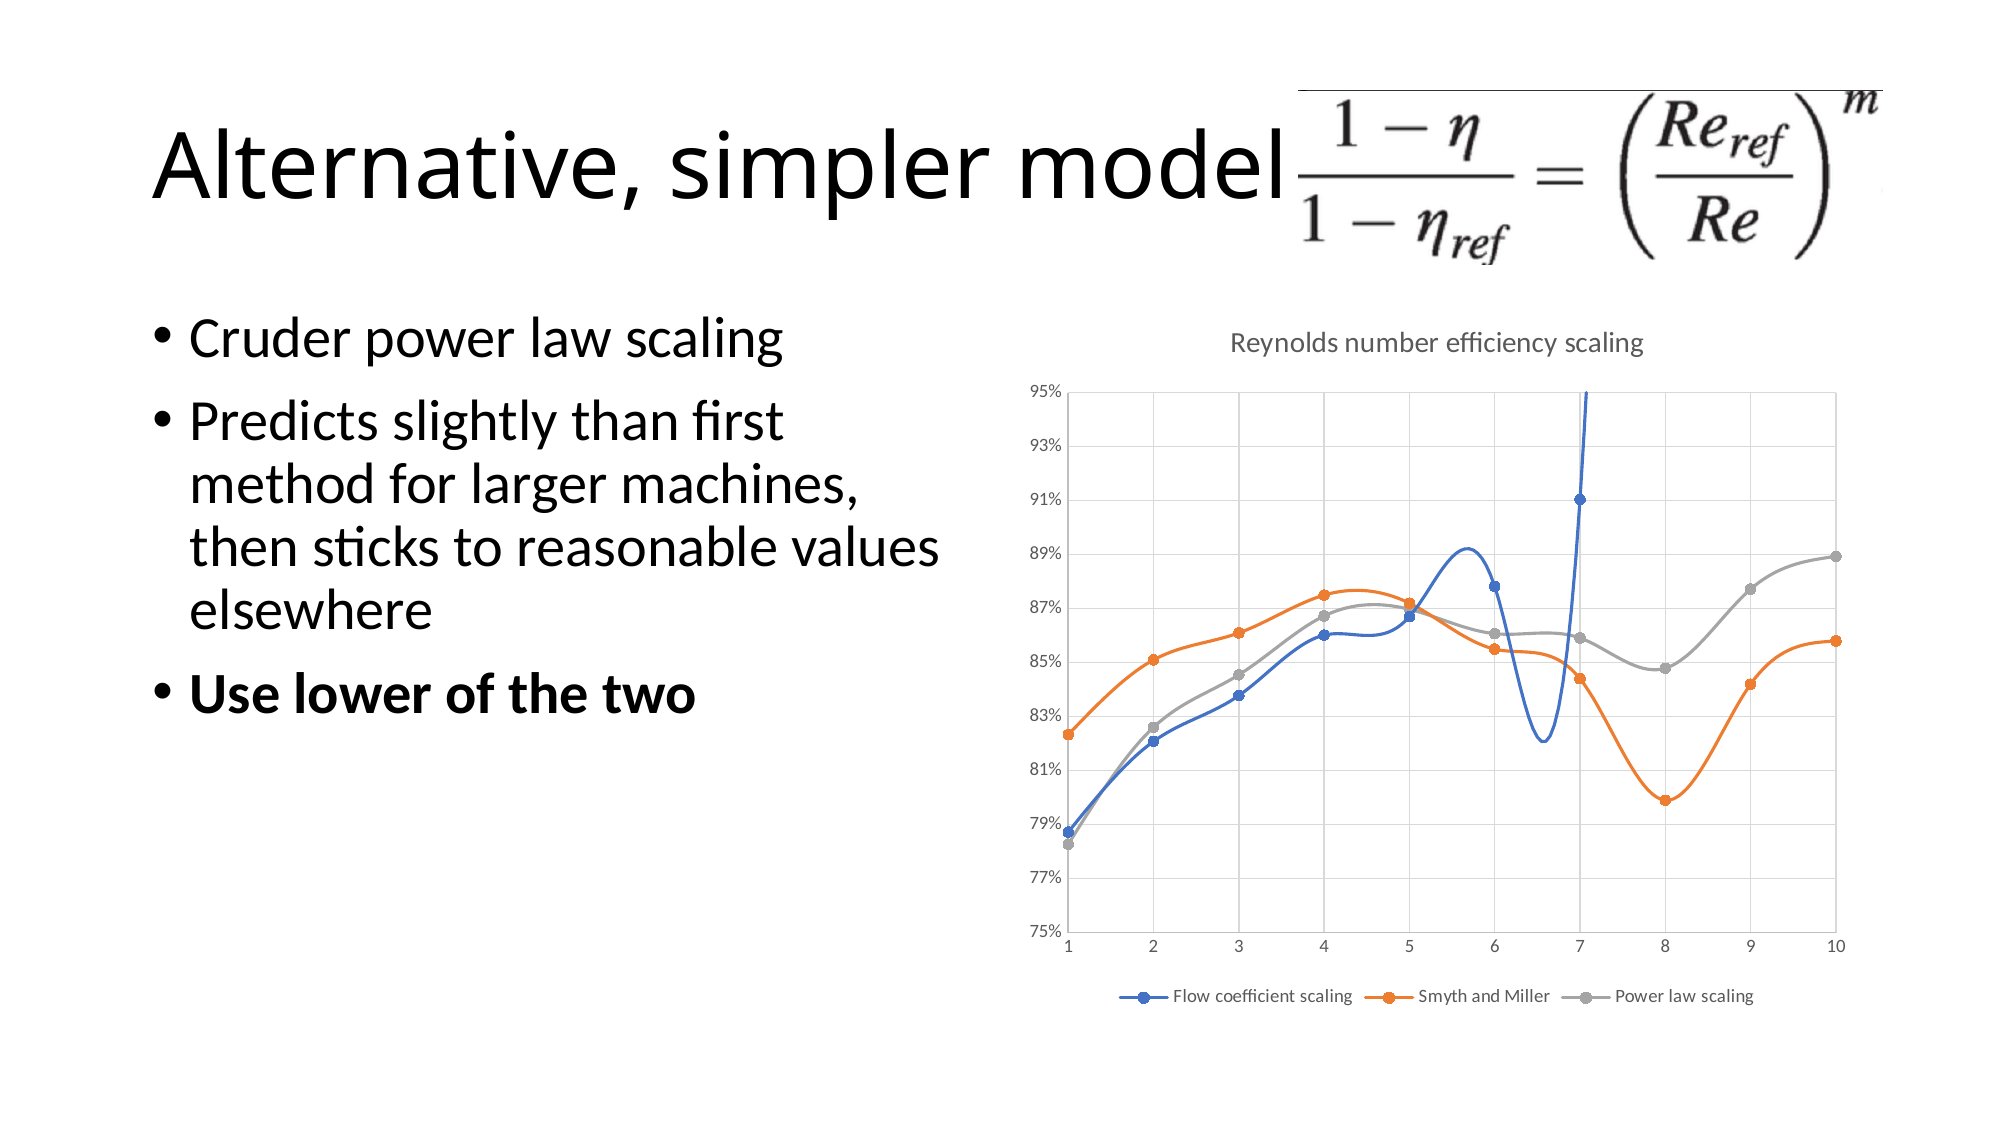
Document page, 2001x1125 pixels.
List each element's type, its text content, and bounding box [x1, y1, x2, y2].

picture [1297, 90, 1883, 266]
title Alternative, simpler model [137, 59, 1863, 278]
list Cruder power law scaling Predicts slightly than first method for larger machines, then sticks to reasonable values elsewhere Use lower of the two [137, 299, 988, 1014]
chart [1012, 299, 1863, 1014]
